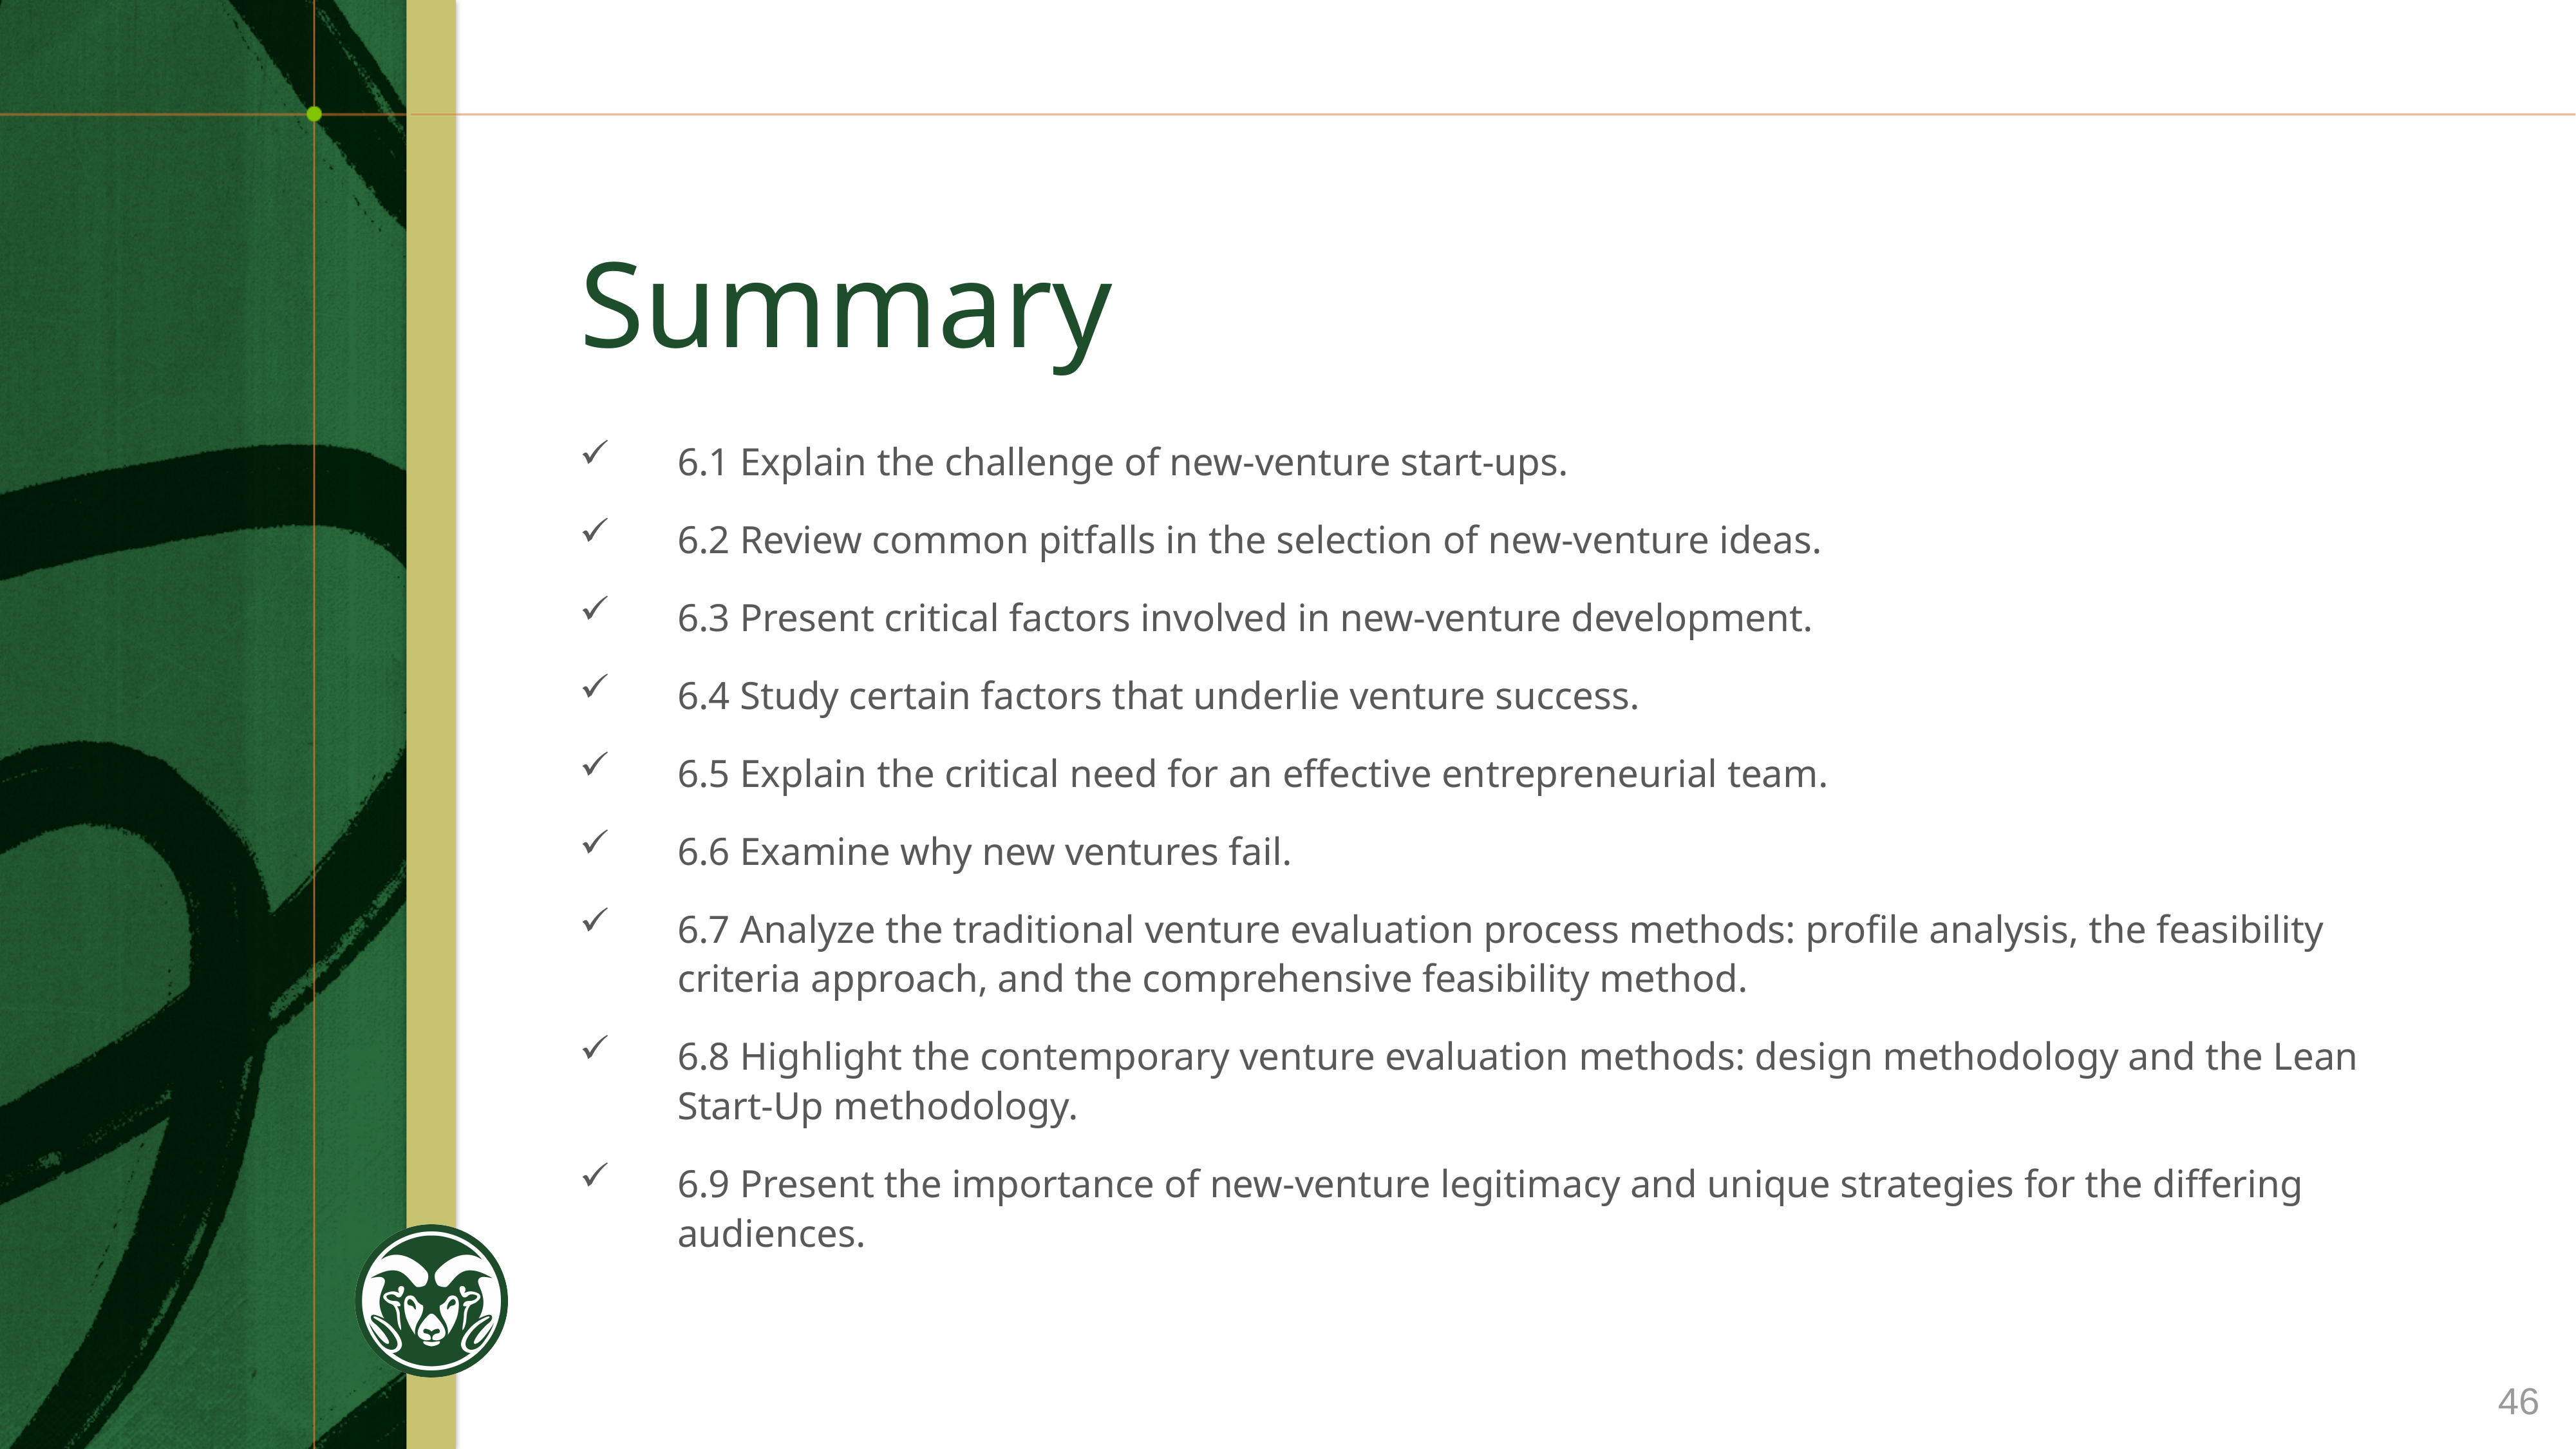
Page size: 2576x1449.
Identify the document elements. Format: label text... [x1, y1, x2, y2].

list 6.1 Explain the challenge of new-venture start-ups. 6.2 Review common pitfalls in the selection of new-venture ideas. 6.3 Present critical factors involved in new-venture development. 6.4 Study certain factors that underlie venture success. 6.5 Explain the critical need for an effective entrepreneurial team. 6.6 Examine why new ventures fail. 6.7 Analyze the traditional venture evaluation process methods: profile analysis, the feasibility criteria approach, and the comprehensive feasibility method. 6.8 Highlight the contemporary venture evaluation methods: design methodology and the Lean Start-Up methodology. 6.9 Present the importance of new-venture legitimacy and unique strategies for the differing audiences. [570, 423, 2463, 1322]
title Summary [570, 219, 2463, 383]
picture [0, 0, 508, 1449]
picture [411, 0, 2576, 153]
slide_number 46 [2452, 1376, 2550, 1423]
